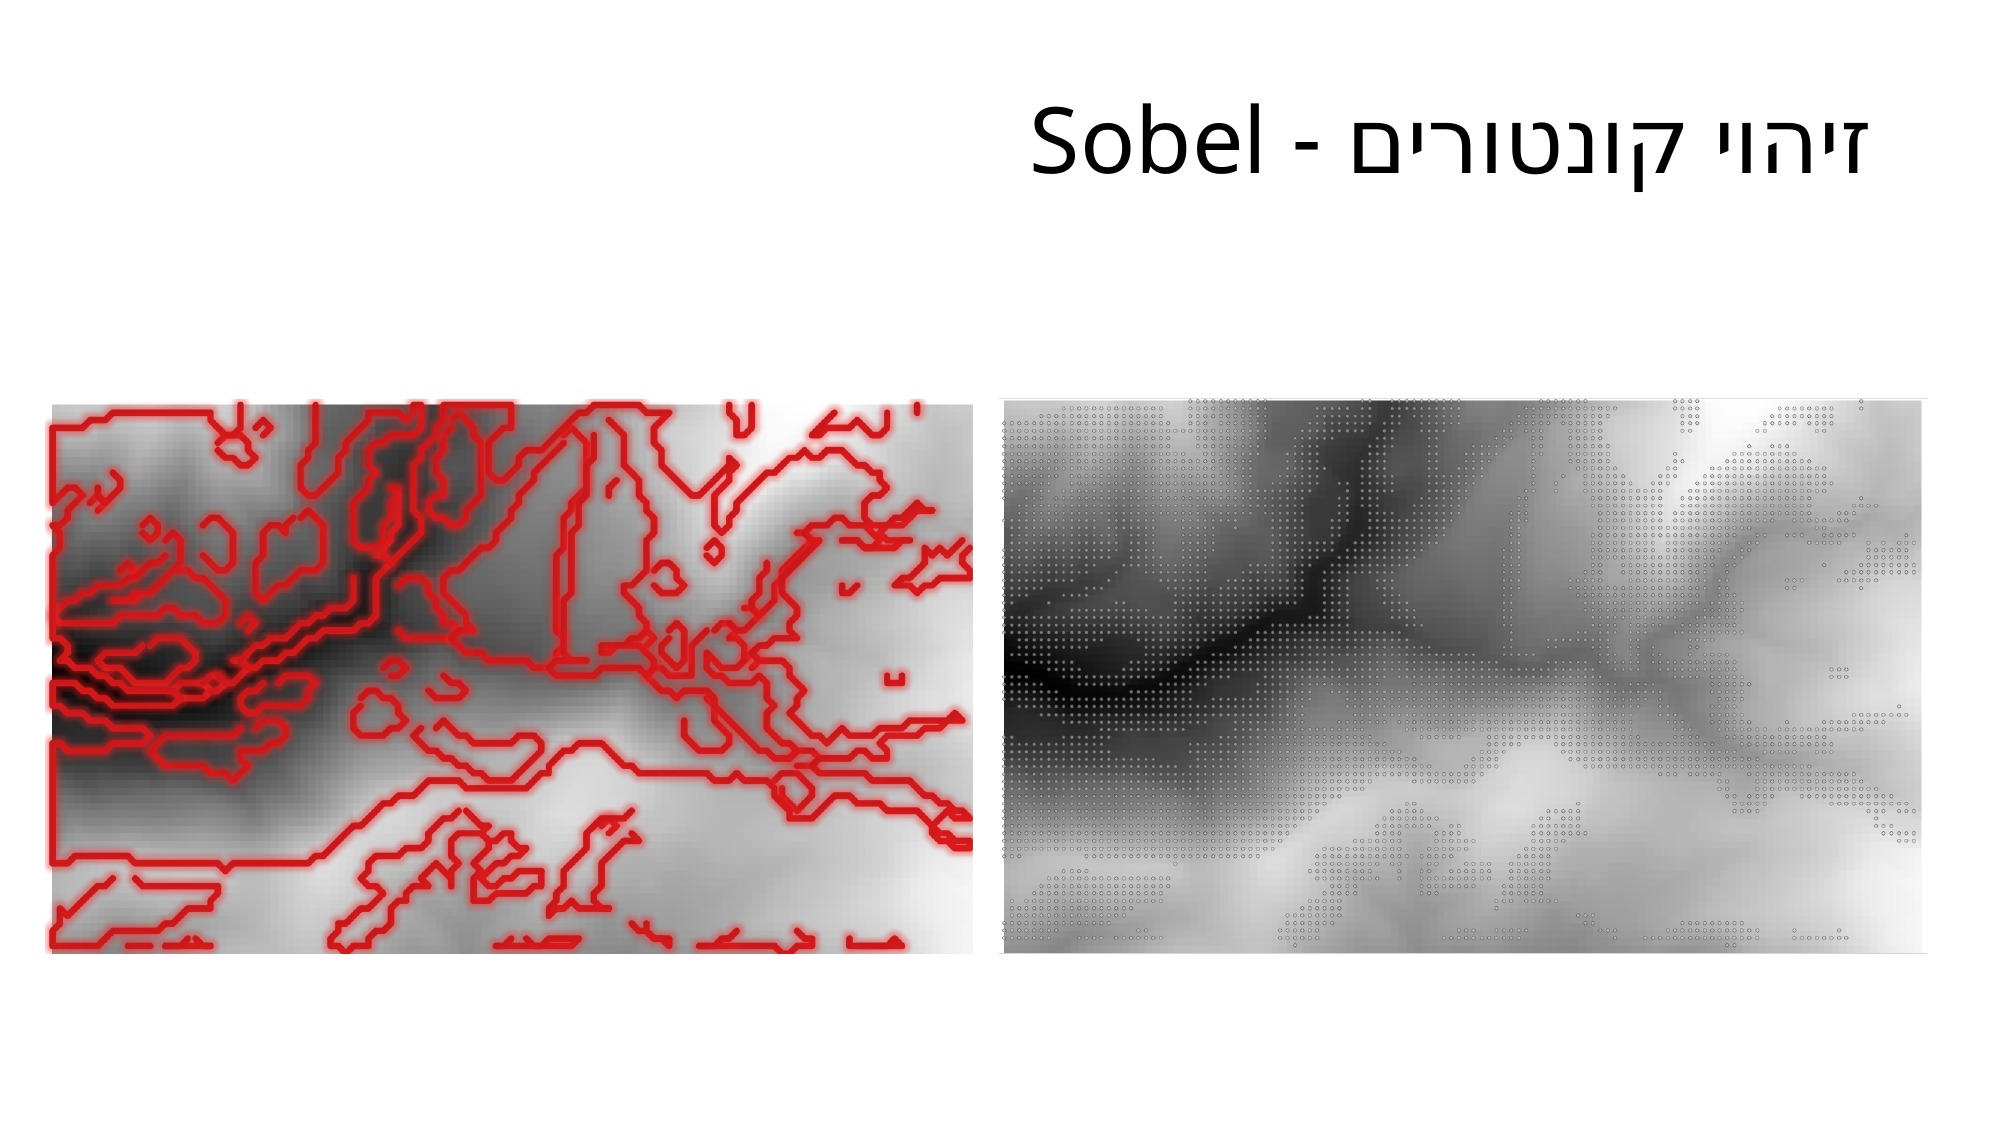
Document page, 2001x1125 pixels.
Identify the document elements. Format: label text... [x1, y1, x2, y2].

picture [999, 398, 1928, 955]
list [45, 398, 974, 955]
text_box זיהוי קונטורים - Sobel [162, 84, 1888, 303]
